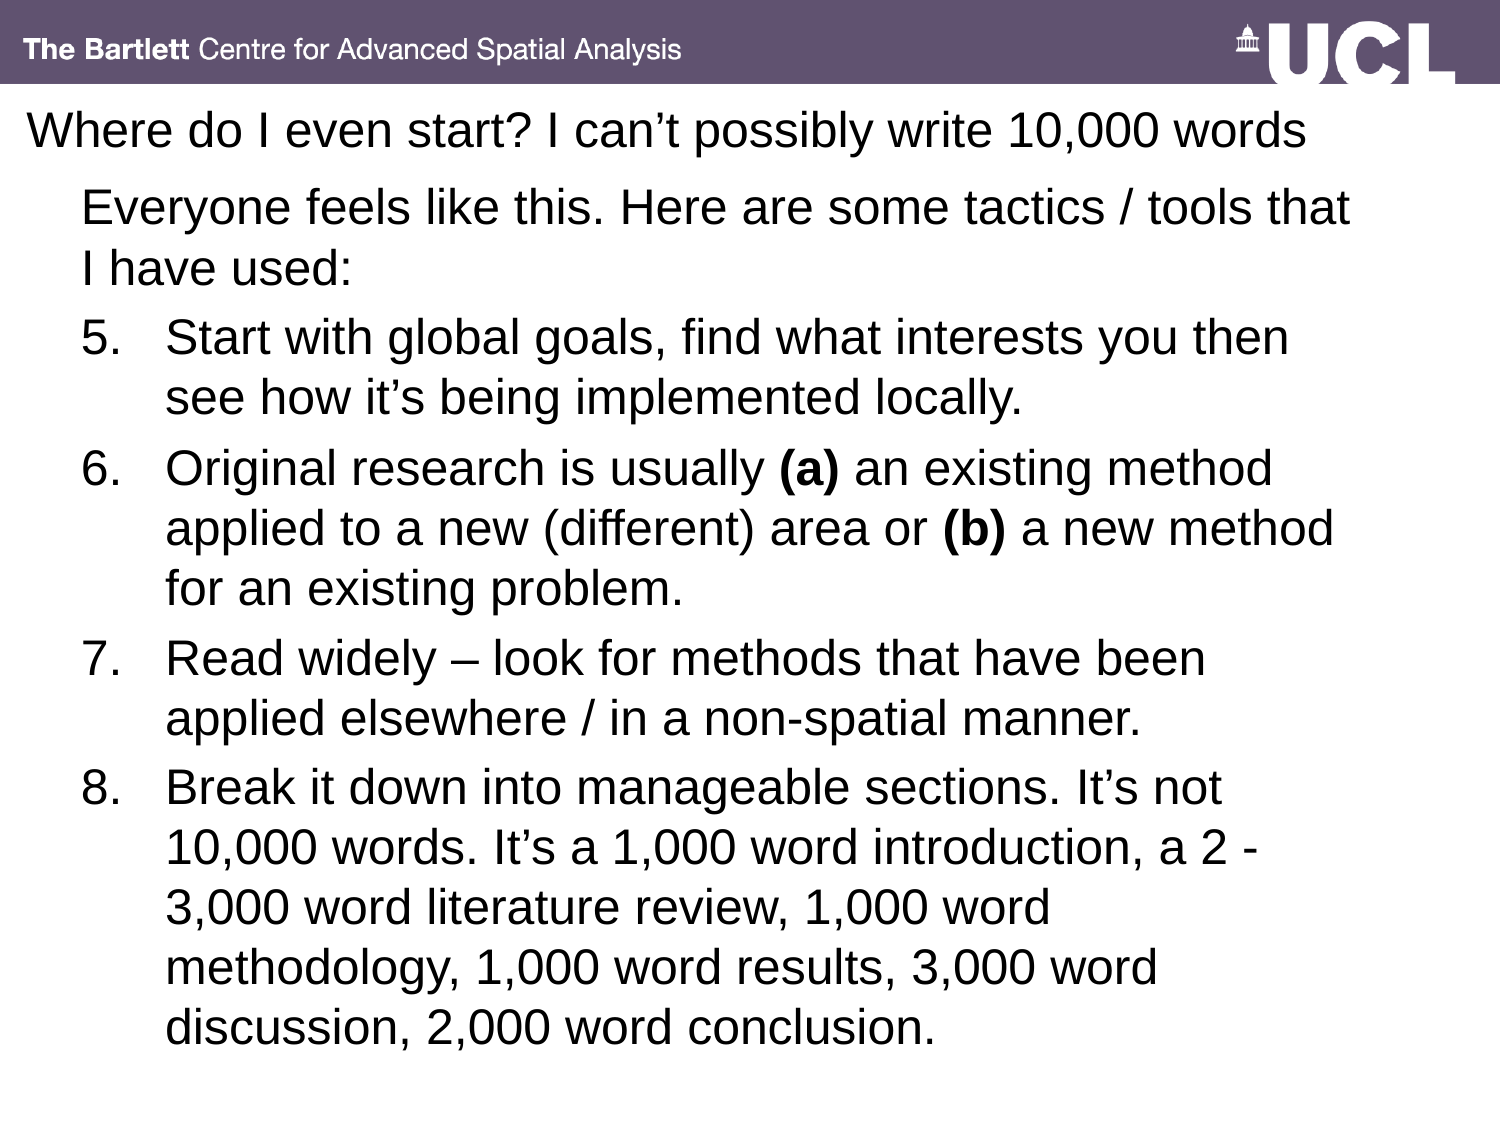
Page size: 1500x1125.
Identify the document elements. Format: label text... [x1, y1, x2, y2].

list Everyone feels like this. Here are some tactics / tools that I have used: Start with global goals, find what interests you then see how it’s being implemented locally. Original research is usually (a) an existing method applied to a new (different) area or (b) a new method for an existing problem. Read widely – look for methods that have been applied elsewhere / in a non-spatial manner. Break it down into manageable sections. It’s not 10,000 words. It’s a 1,000 word introduction, a 2 -3,000 word literature review, 1,000 word methodology, 1,000 word results, 3,000 word discussion, 2,000 word conclusion. [80, 174, 1358, 1087]
title Where do I even start? I can’t possibly write 10,000 words [26, 97, 1420, 263]
picture [0, 0, 1500, 84]
